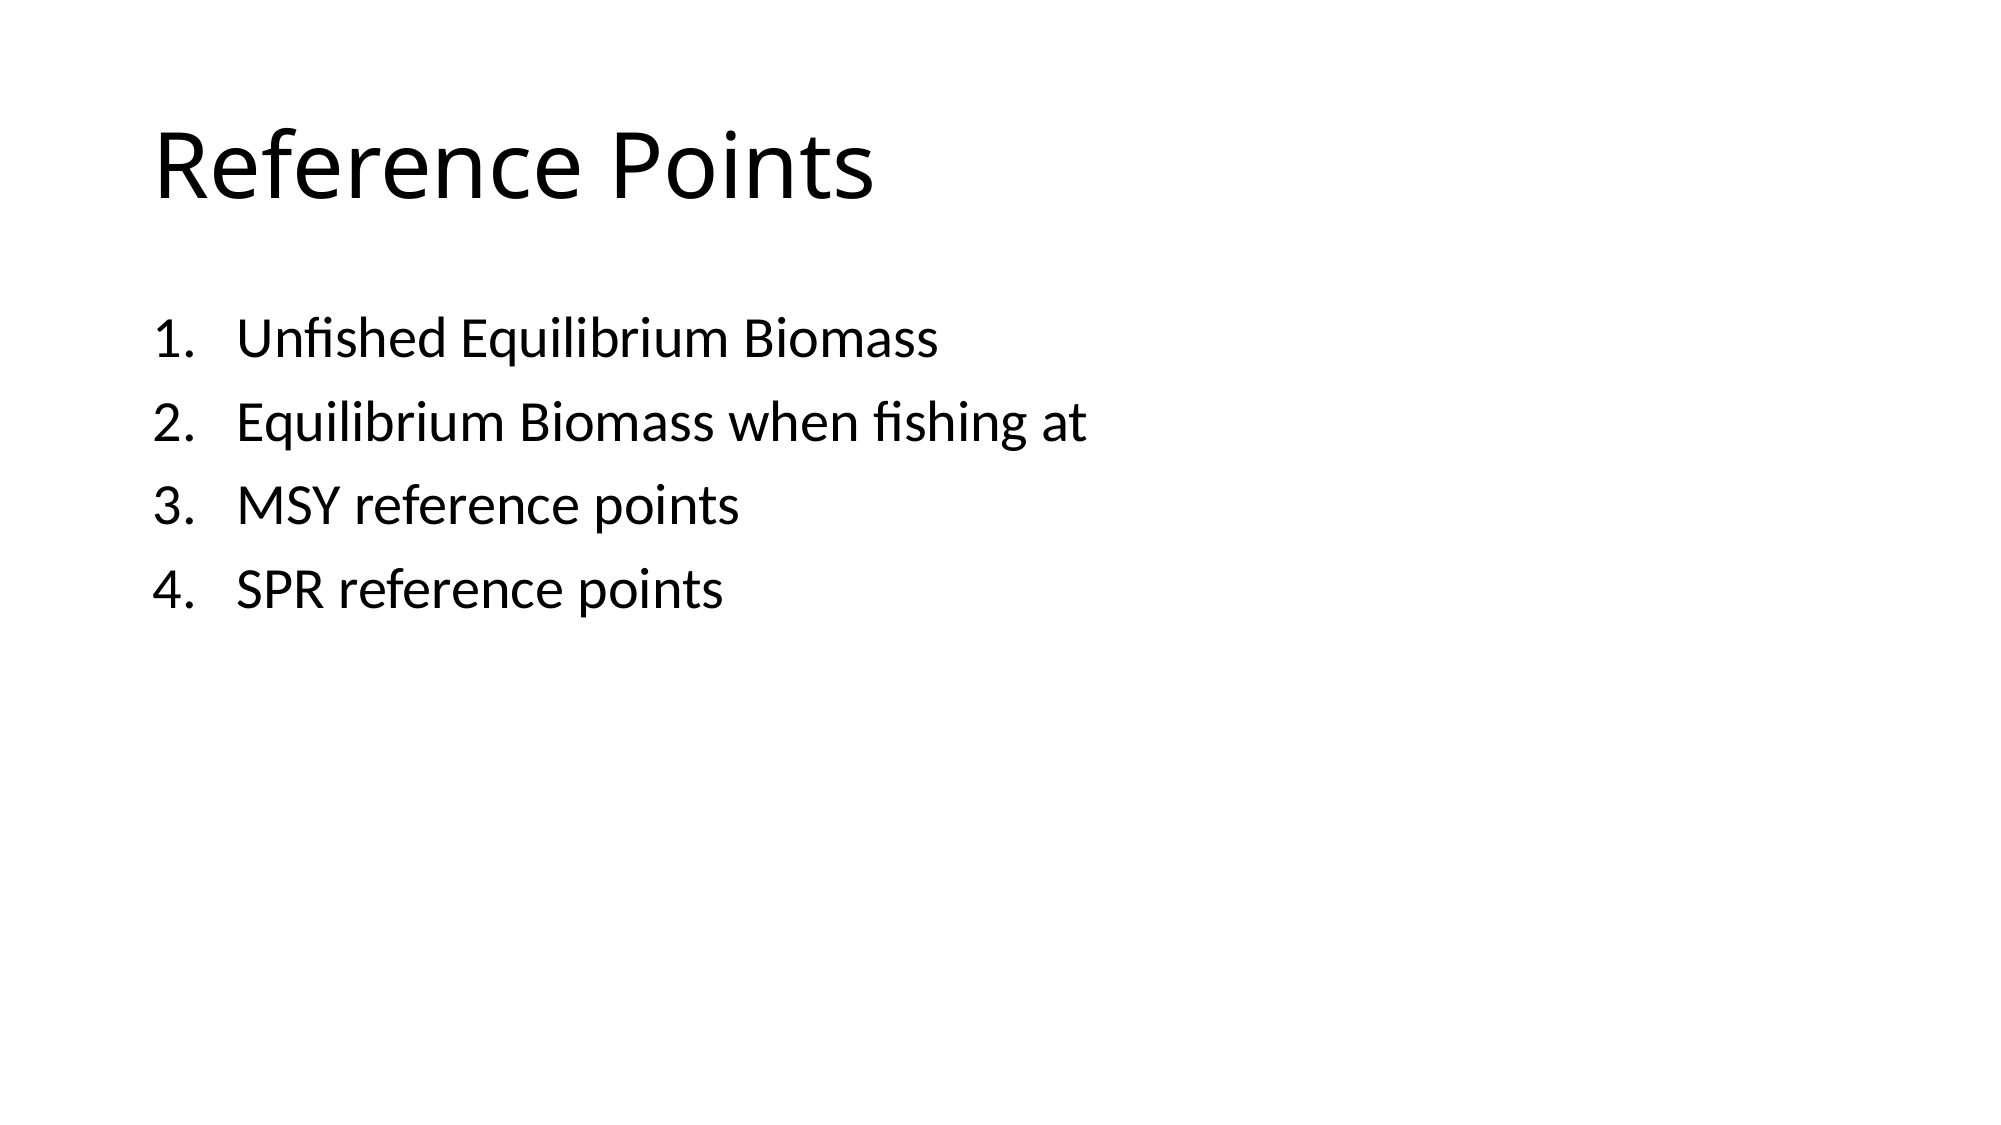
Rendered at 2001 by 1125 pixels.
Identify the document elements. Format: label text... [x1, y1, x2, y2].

title Reference Points [137, 59, 1863, 278]
